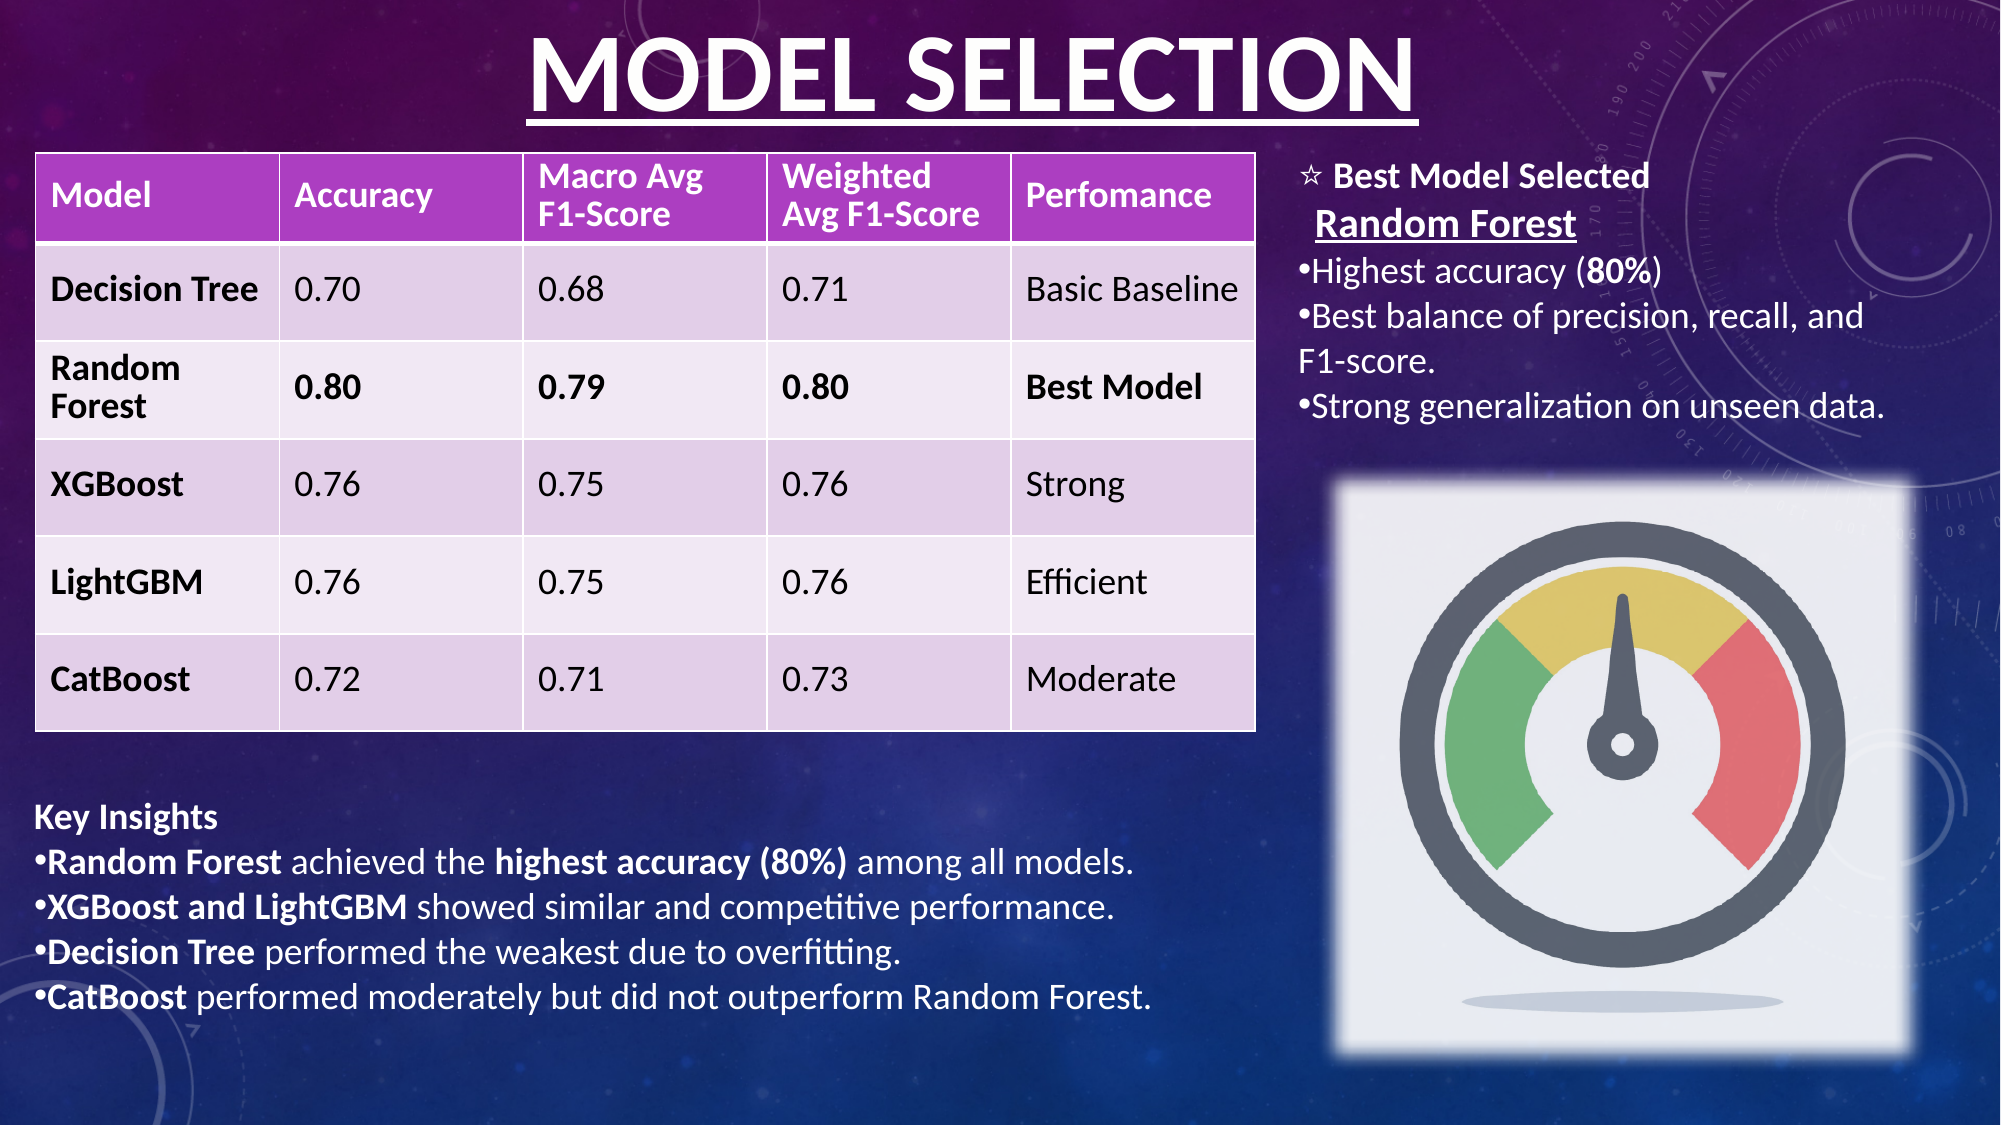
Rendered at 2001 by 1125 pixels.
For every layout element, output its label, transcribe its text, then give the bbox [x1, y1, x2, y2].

text_box MODEL SELECTION [511, 0, 1435, 142]
table_header Accuracy [280, 154, 522, 241]
table_header Model [36, 154, 279, 241]
table_cell Decision Tree [36, 246, 279, 340]
table_cell 0.68 [524, 246, 766, 340]
text_box Key Insights Random Forest achieved the highest accuracy (80%) among all models. XGBoost and LightGBM showed similar and competitive performance. Decision Tree performed the weakest due to overfitting. CatBoost performed moderately but did not outperform Random Forest. [19, 784, 1271, 1025]
table_cell Basic Baseline [1012, 246, 1254, 340]
table_header Macro Avg F1-Score [524, 154, 766, 241]
table_cell 0.75 [524, 440, 766, 535]
table_cell Best Model [1012, 342, 1254, 438]
table_cell 0.76 [768, 440, 1010, 535]
table_cell 0.71 [524, 635, 766, 730]
table_cell 0.72 [280, 635, 522, 730]
table_cell 0.71 [768, 246, 1010, 340]
table_cell Efficient [1012, 537, 1254, 633]
table_cell XGBoost [36, 440, 279, 535]
table_cell 0.75 [524, 537, 766, 633]
table_cell 0.76 [280, 440, 522, 535]
picture [0, 0, 2001, 1125]
table_header Perfomance [1012, 154, 1254, 241]
table_cell 0.79 [524, 342, 766, 438]
table_cell CatBoost [36, 635, 279, 730]
table_cell 0.76 [768, 537, 1010, 633]
table_header Weighted Avg F1-Score [768, 154, 1010, 241]
text_box ⭐ Best Model Selected Random Forest Highest accuracy (80%) Best balance of precision, recall, and F1-score. Strong generalization on unseen data. [1283, 143, 1910, 433]
table_cell Random Forest [36, 342, 279, 438]
table_cell 0.80 [768, 342, 1010, 438]
table_cell 0.73 [768, 635, 1010, 730]
table_cell Strong [1012, 440, 1254, 535]
table_cell Moderate [1012, 635, 1254, 730]
table_cell 0.76 [280, 537, 522, 633]
table_cell 0.70 [280, 246, 522, 340]
table_cell LightGBM [36, 537, 279, 633]
table_cell 0.80 [280, 342, 522, 438]
